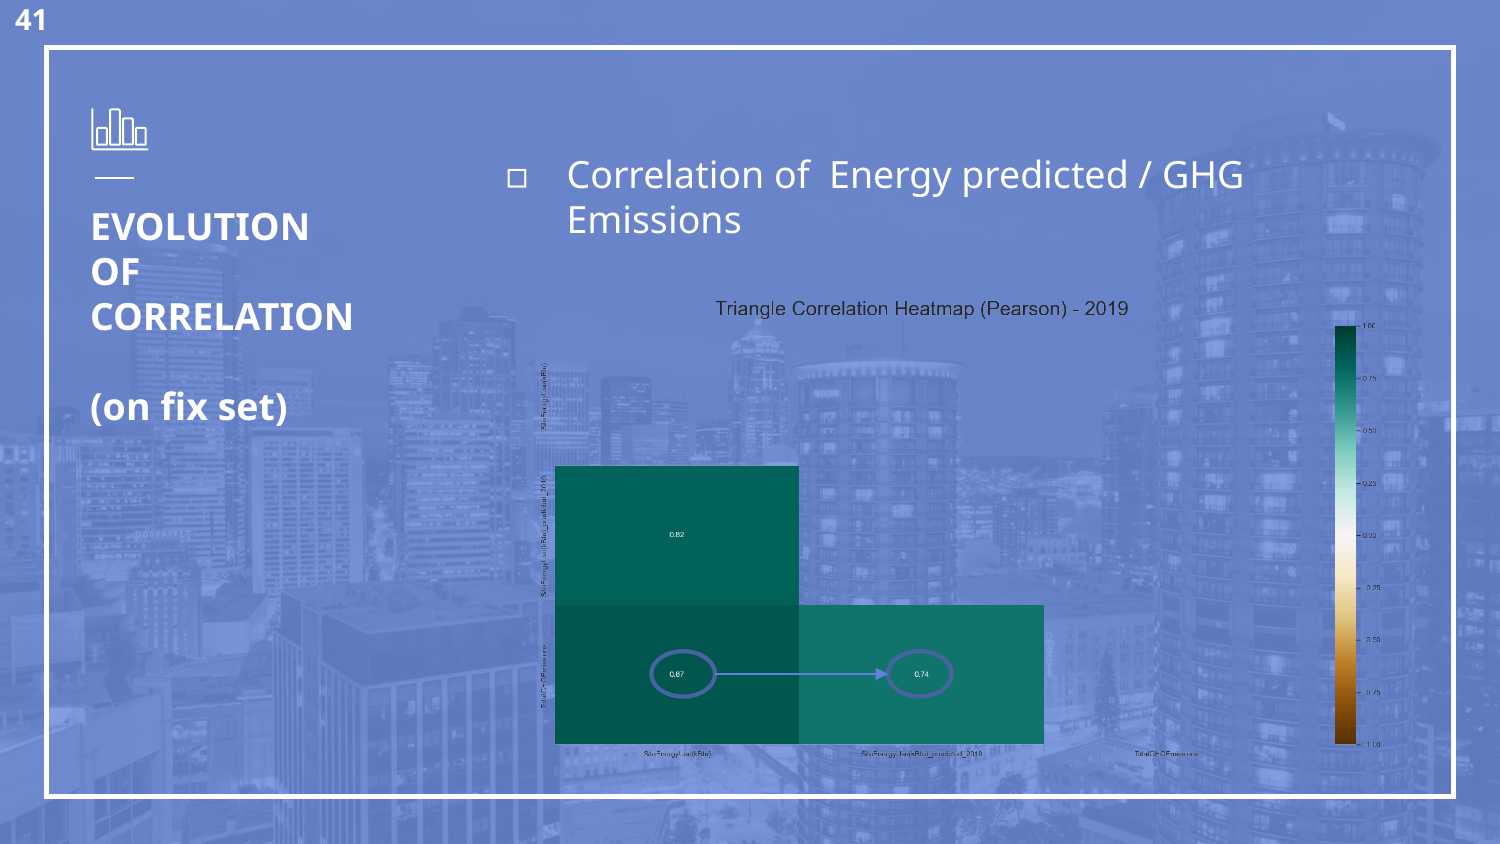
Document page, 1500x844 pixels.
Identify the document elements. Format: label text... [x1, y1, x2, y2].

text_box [92, 108, 148, 150]
list Correlation of Energy predicted / GHG Emissions [476, 136, 1425, 719]
picture [533, 291, 1481, 766]
title EVOLUTION OF CORRELATION (on fix set) [75, 187, 444, 322]
